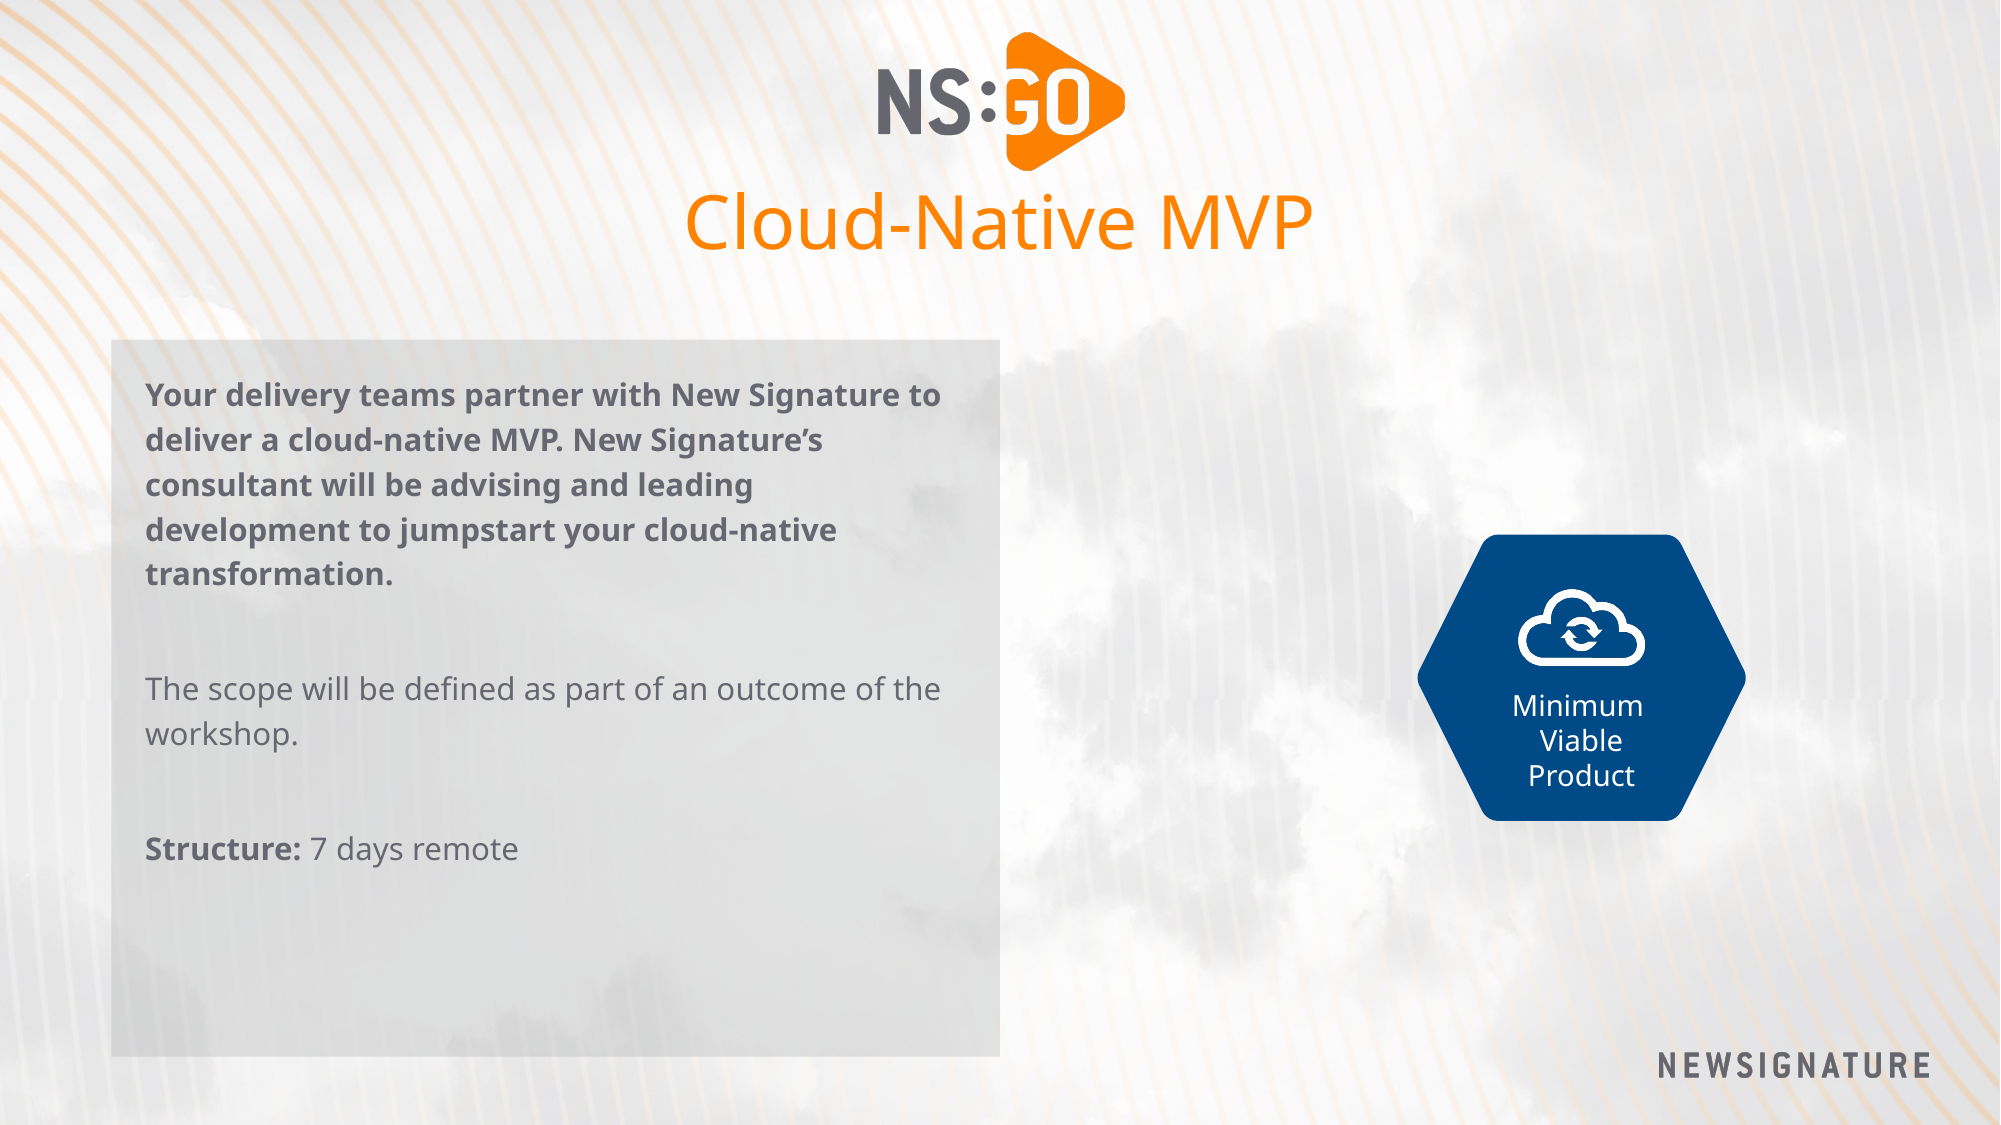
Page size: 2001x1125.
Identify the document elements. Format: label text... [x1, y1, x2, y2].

picture [0, 0, 2000, 173]
text_box [110, 339, 1001, 1058]
list Cloud-Native MVP [0, 173, 2000, 278]
picture [0, 278, 2000, 1125]
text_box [1417, 534, 1746, 821]
text_box Your delivery teams partner with New Signature to deliver a cloud-native MVP. New Signature’s consultant will be advising and leading development to jumpstart your cloud-native transformation. The scope will be defined as part of an outcome of the workshop. Structure: 7 days remote [130, 360, 962, 994]
